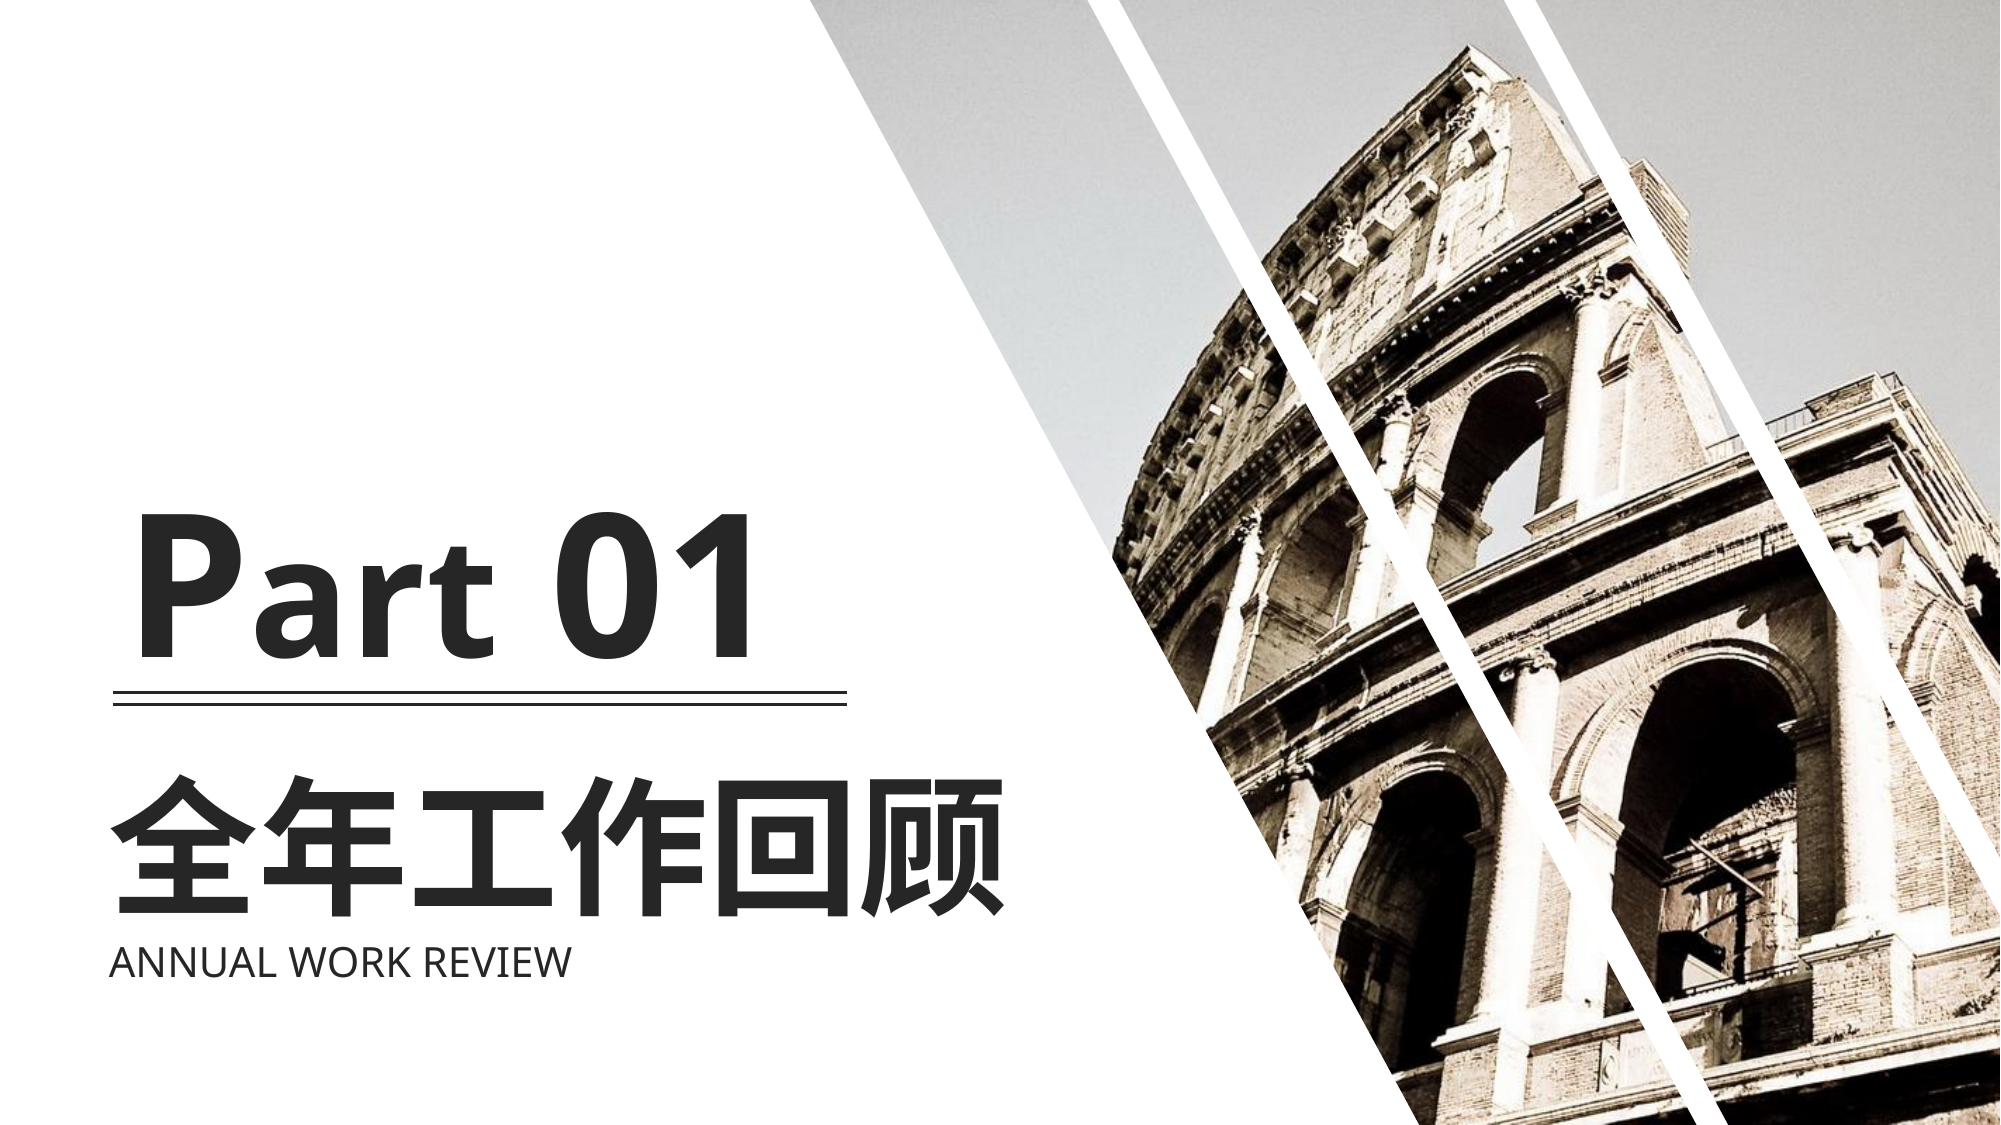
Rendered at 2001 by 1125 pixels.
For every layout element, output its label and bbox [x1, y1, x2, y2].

picture [809, 0, 2000, 1125]
text_box [93, 449, 1025, 1125]
